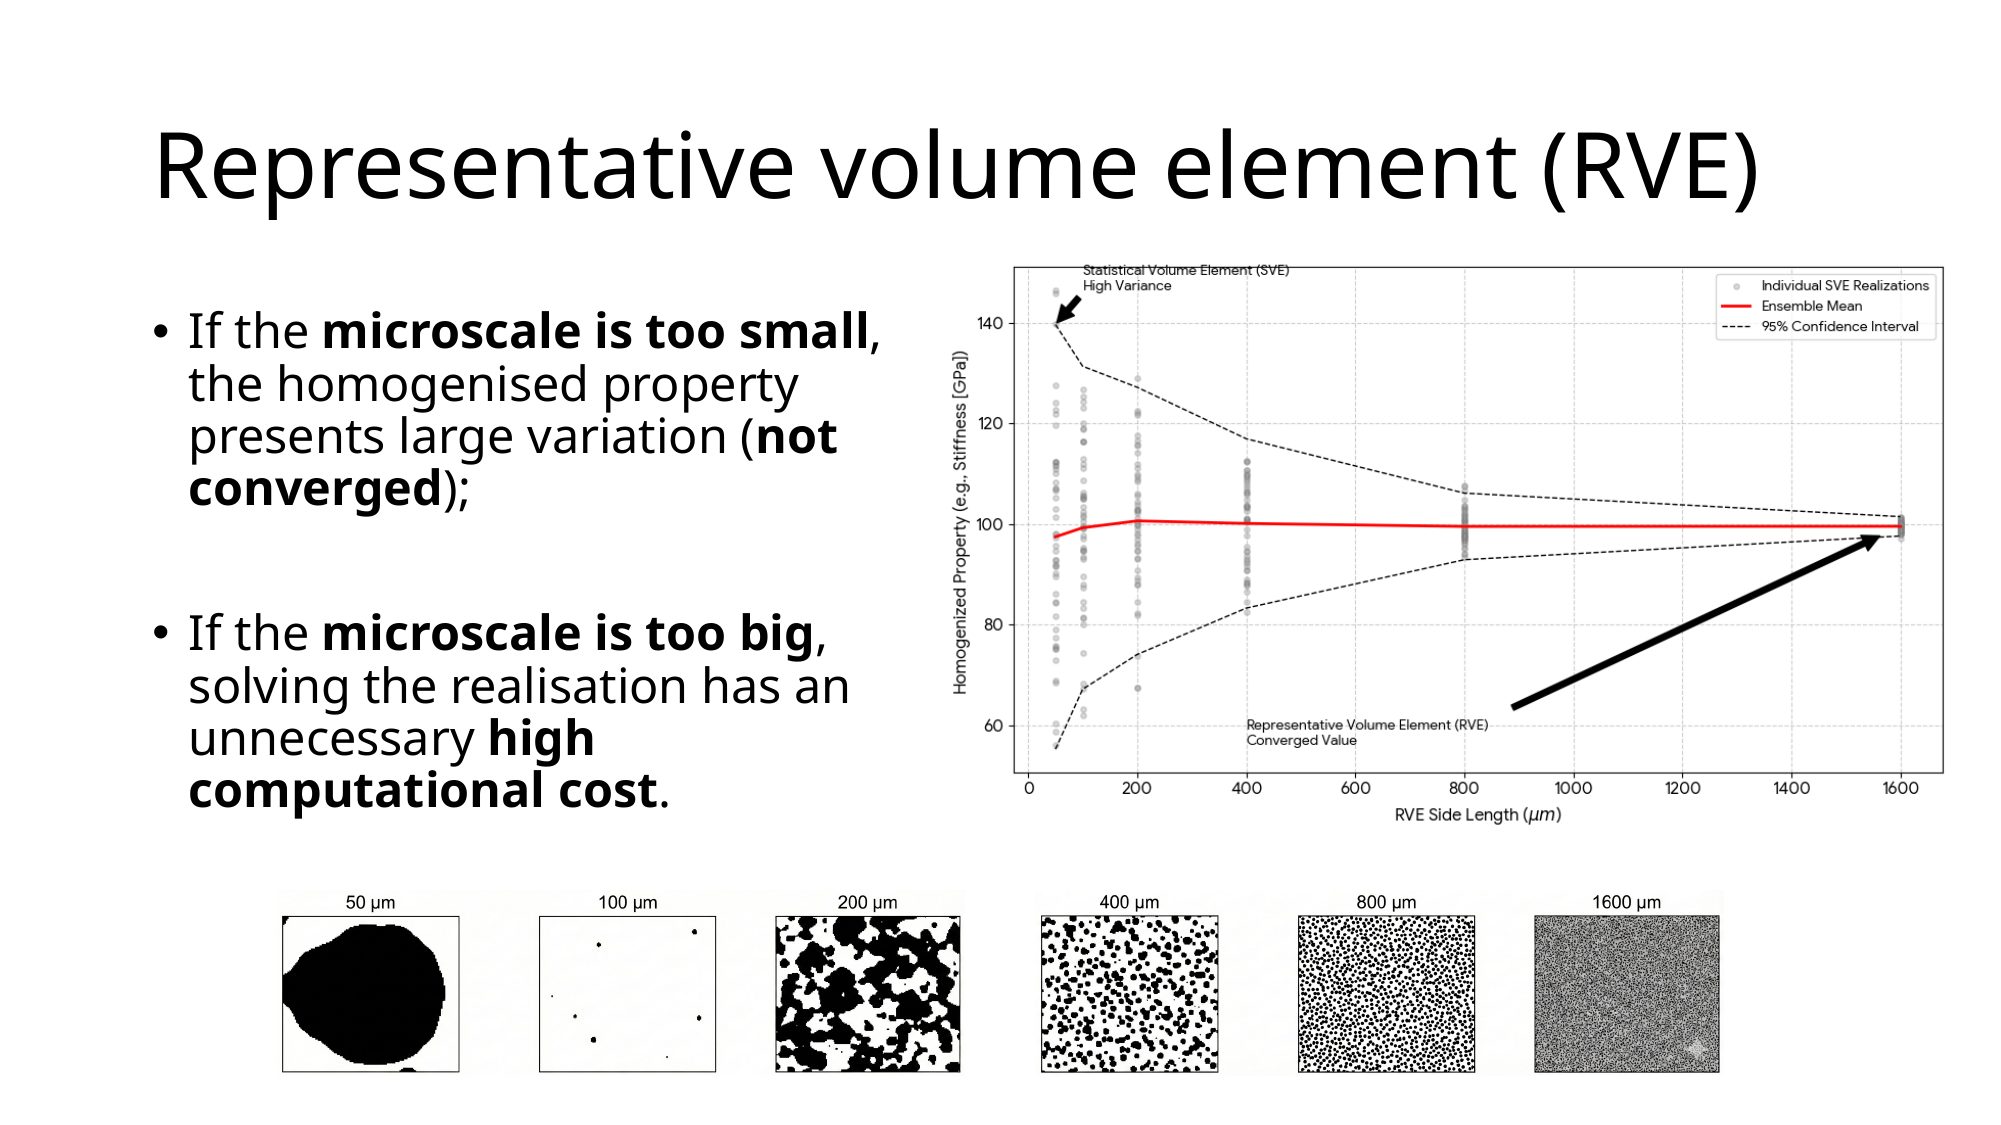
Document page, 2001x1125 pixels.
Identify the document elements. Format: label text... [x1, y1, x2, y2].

title Representative volume element (RVE) [137, 59, 1863, 278]
list If the microscale is too small, the homogenised property presents large variation (not converged); If the microscale is too big, solving the realisation has an unnecessary high computational cost. [137, 299, 935, 831]
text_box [275, 890, 1725, 1077]
picture [935, 263, 1958, 843]
